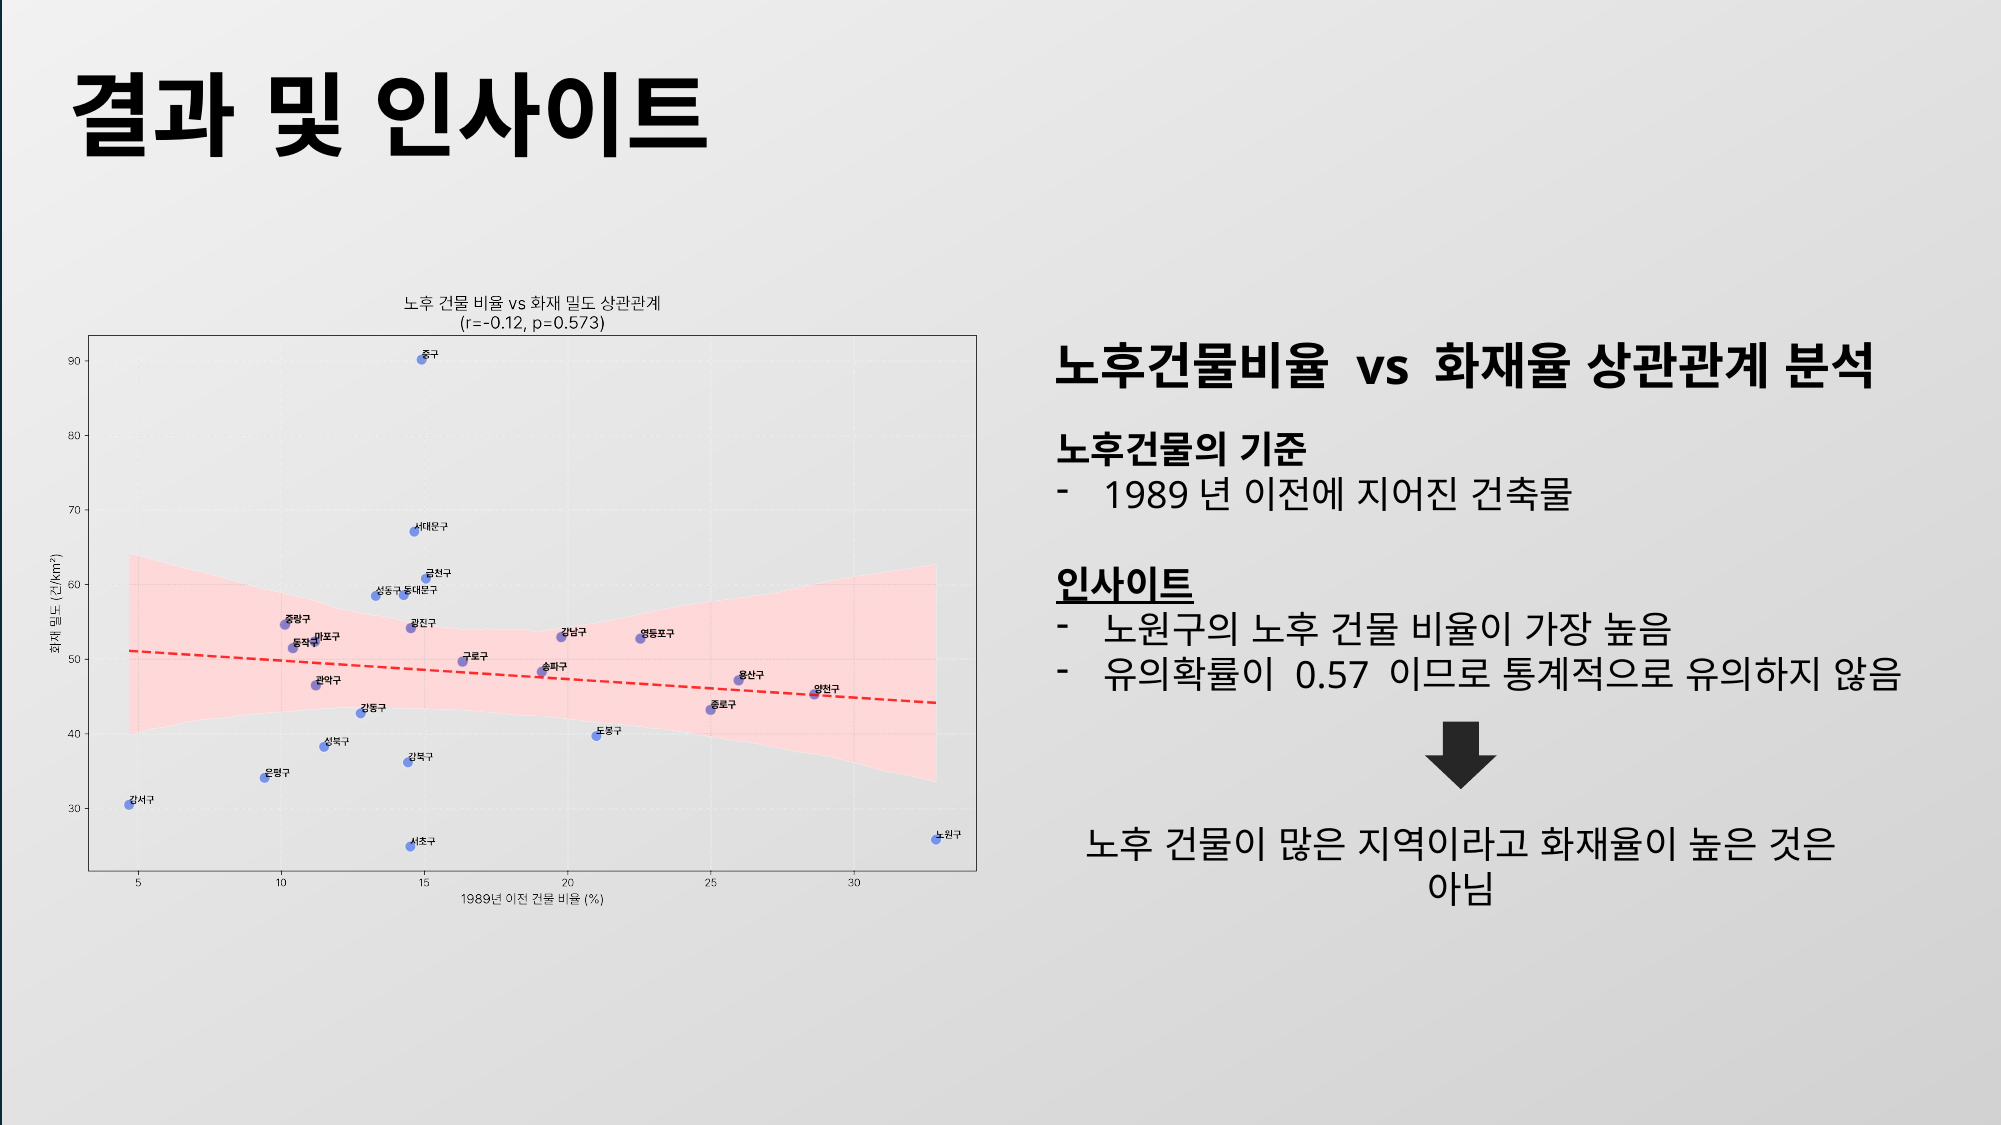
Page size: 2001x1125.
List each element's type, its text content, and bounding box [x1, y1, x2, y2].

text_box 노후건물비율 vs 화재율 상관관계 분석 [1039, 327, 2000, 403]
title 결과 및 인사이트 [53, 54, 1947, 187]
text_box 노후건물의 기준 1989년 이전에 지어진 건축물 인사이트 노원구의 노후 건물 비율이 가장 높음 유의확률이 0.57 이므로 통계적으로 유의하지 않음 [1041, 418, 2000, 704]
text_box 노후 건물이 많은 지역이라고 화재율이 높은 것은 아님 [1046, 813, 1877, 919]
picture [38, 284, 989, 919]
text_box [1420, 719, 1501, 792]
